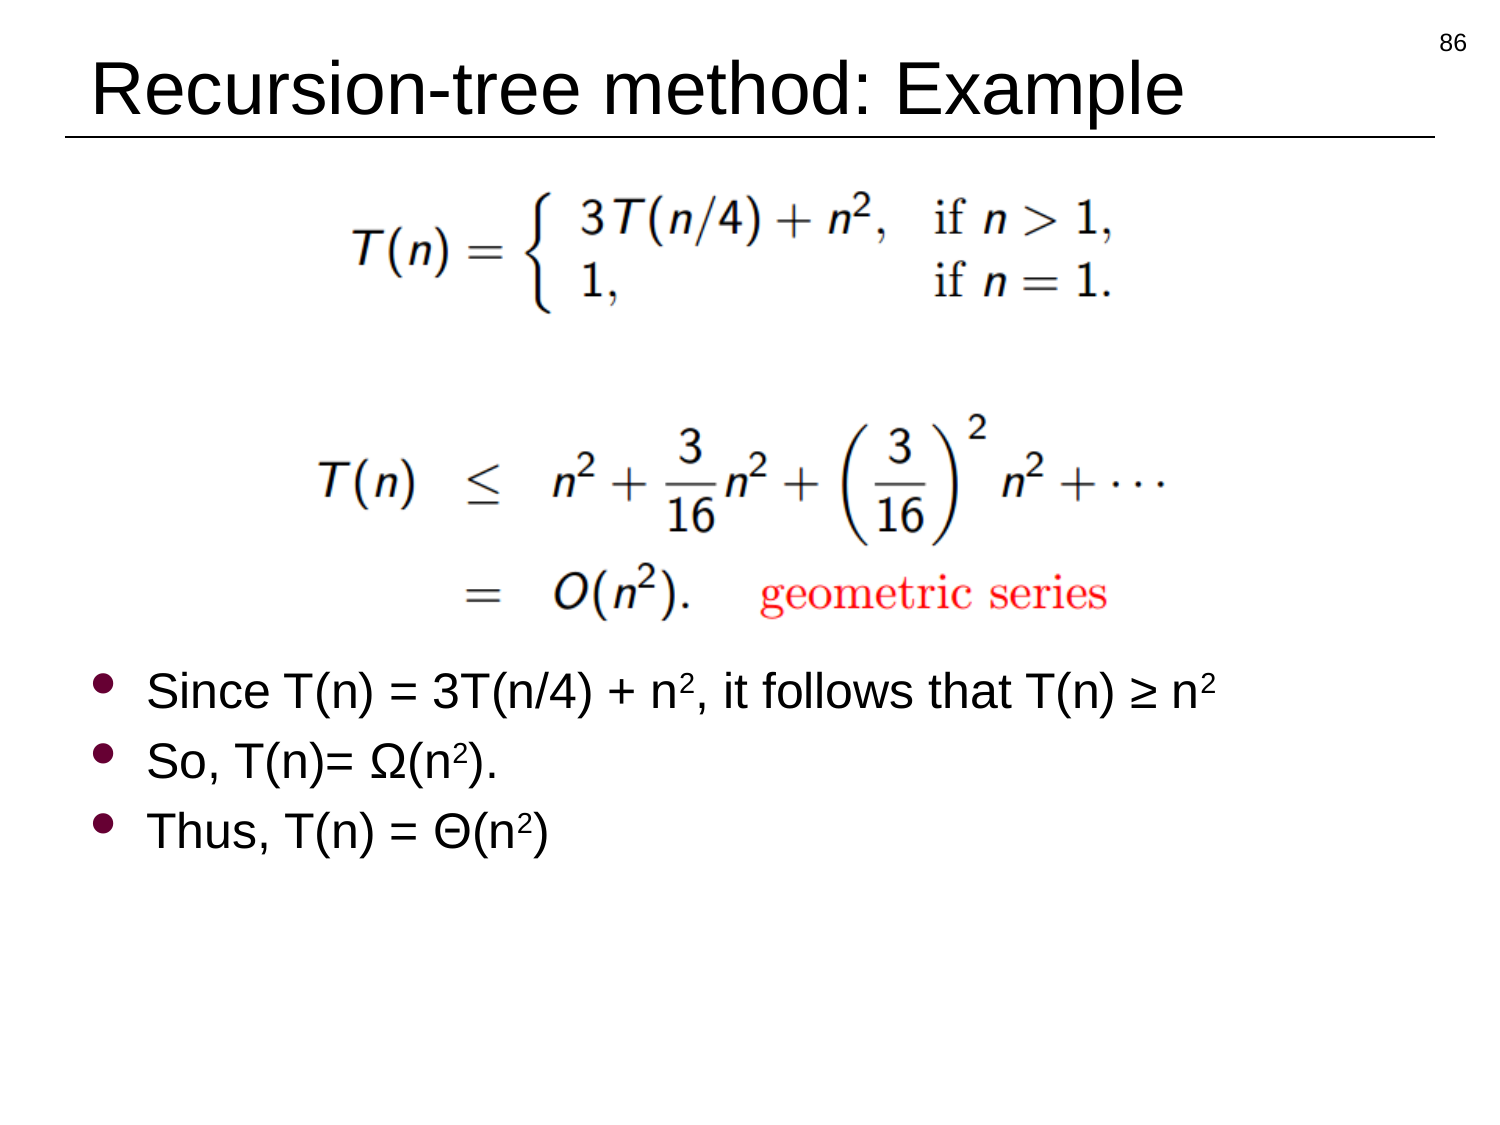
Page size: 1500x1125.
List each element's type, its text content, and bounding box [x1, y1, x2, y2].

title Recursion-tree method: Example [75, 20, 1425, 138]
picture [208, 143, 1291, 646]
slide_number 86 [1131, 18, 1483, 62]
list Since T(n) = 3T(n/4) + n2, it follows that T(n) ≥ n2 So, T(n)= Ω(n2). Thus, T(n) = Θ(n2) [75, 160, 1425, 1094]
